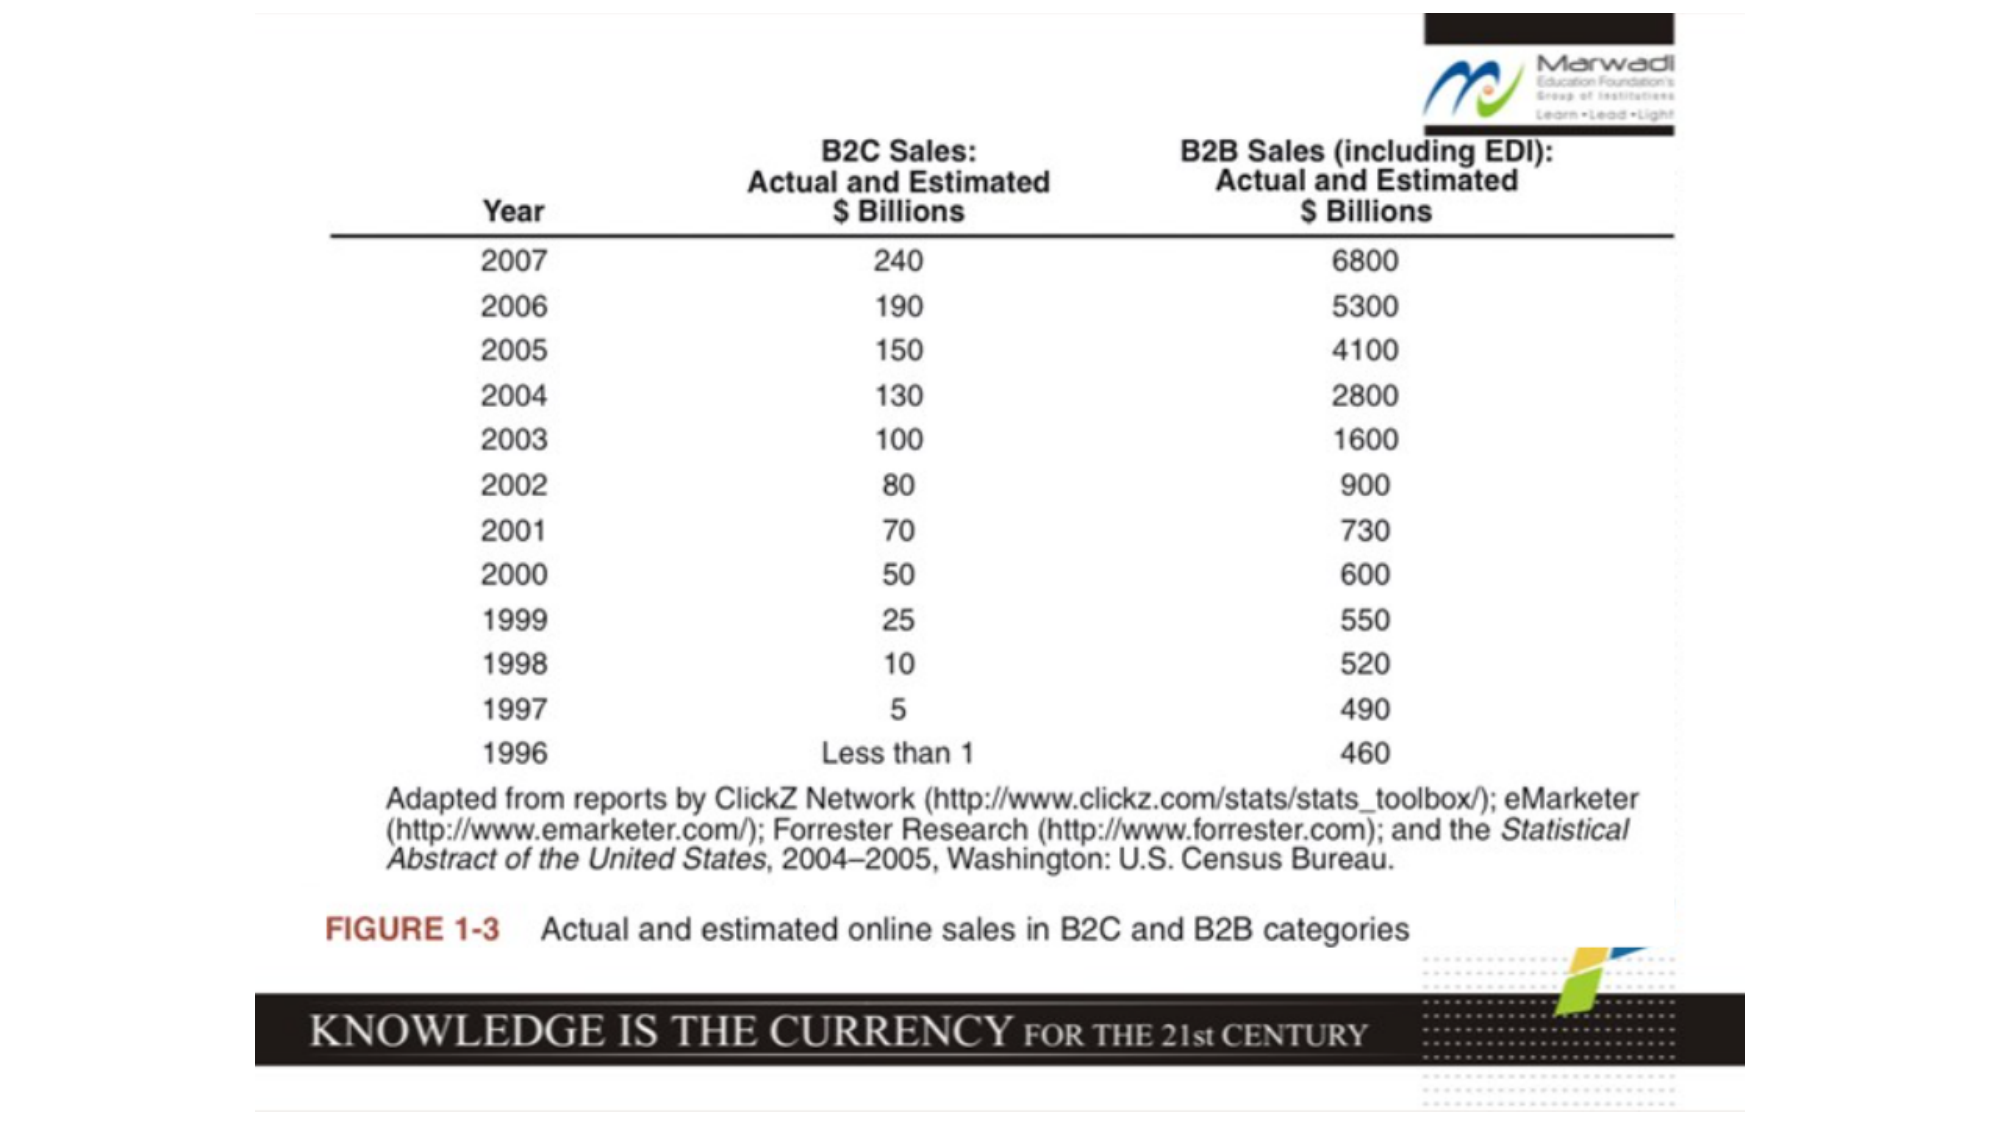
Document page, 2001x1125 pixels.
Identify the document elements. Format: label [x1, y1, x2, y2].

picture [255, 13, 1745, 1112]
